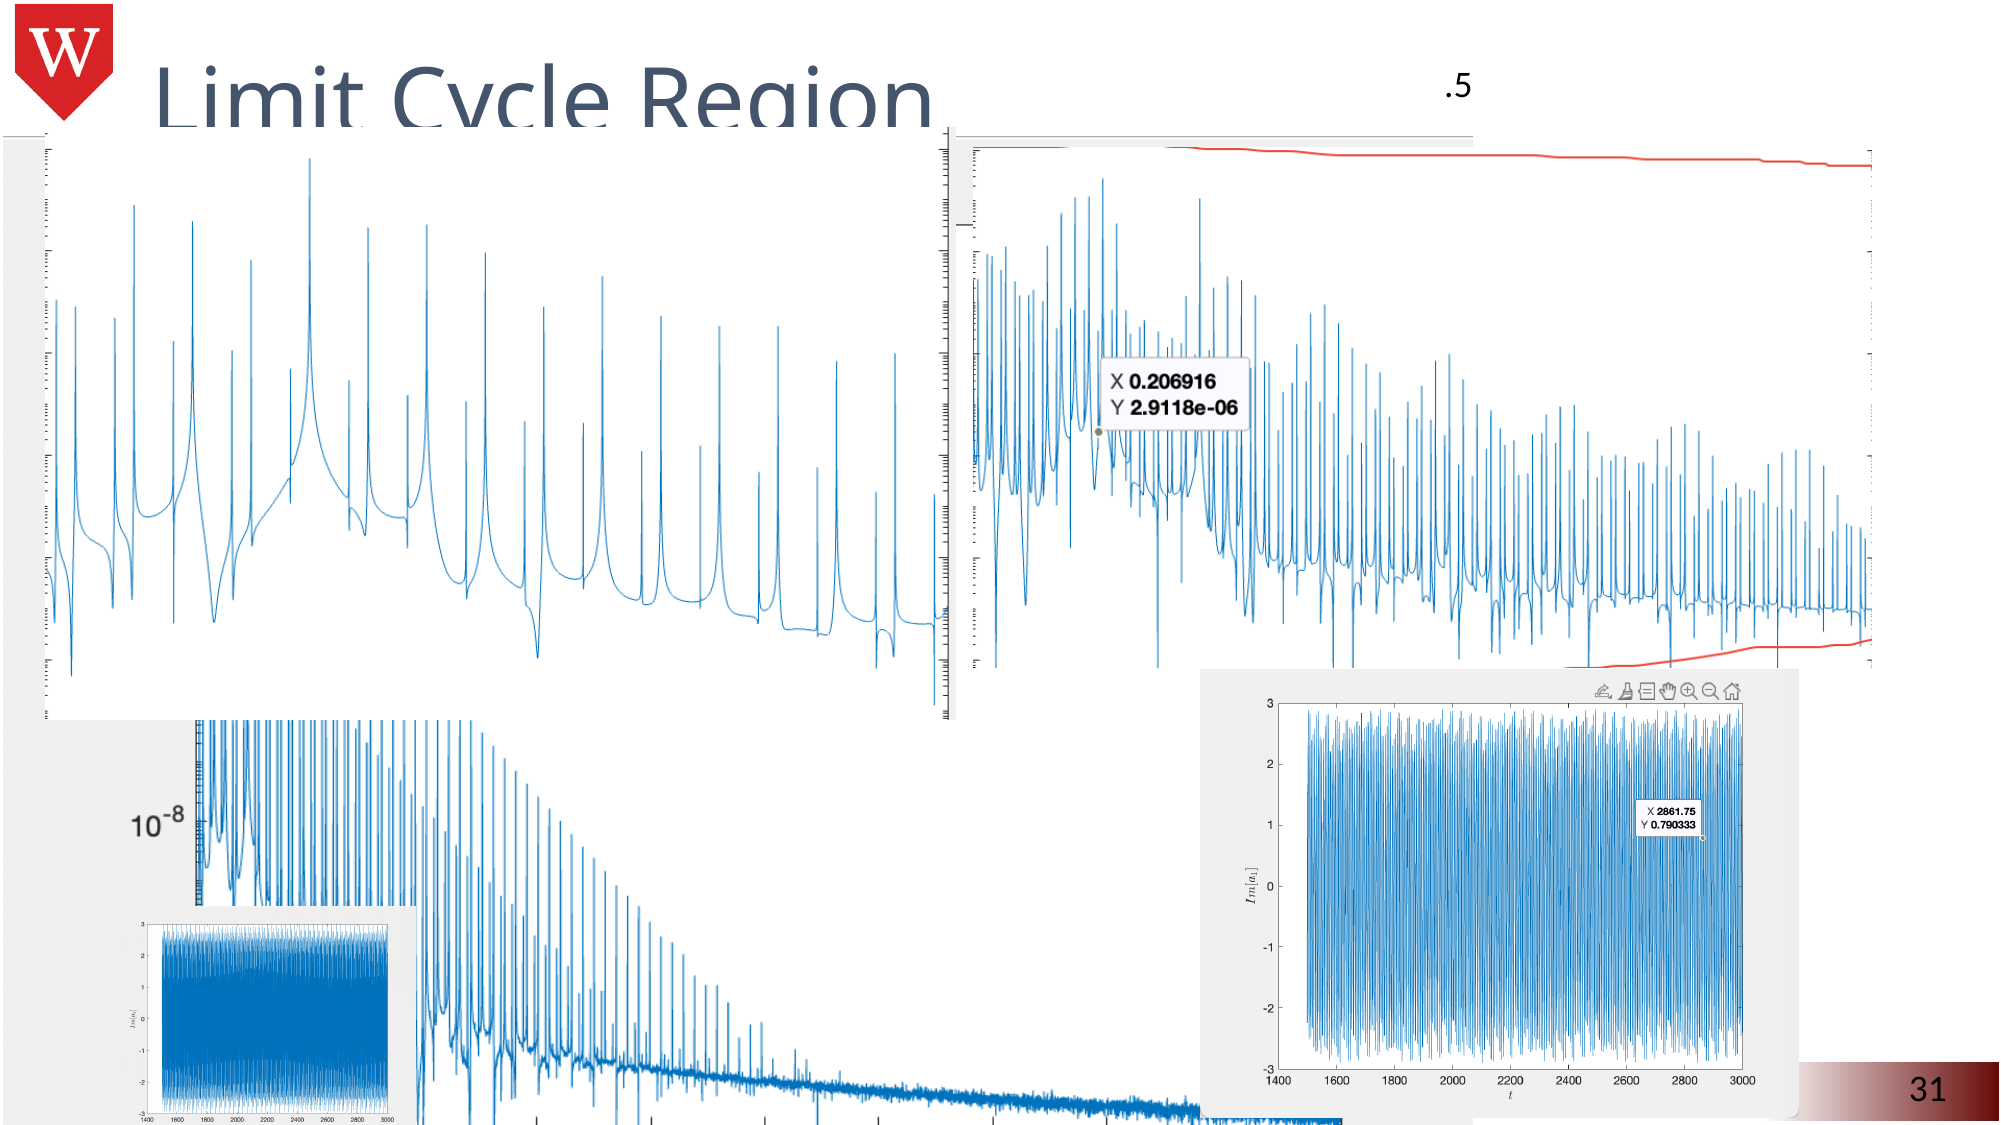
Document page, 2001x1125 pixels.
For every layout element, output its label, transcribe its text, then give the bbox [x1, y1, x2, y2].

picture [0, 0, 1872, 1125]
list Limit Cycle Region [136, 46, 2000, 179]
